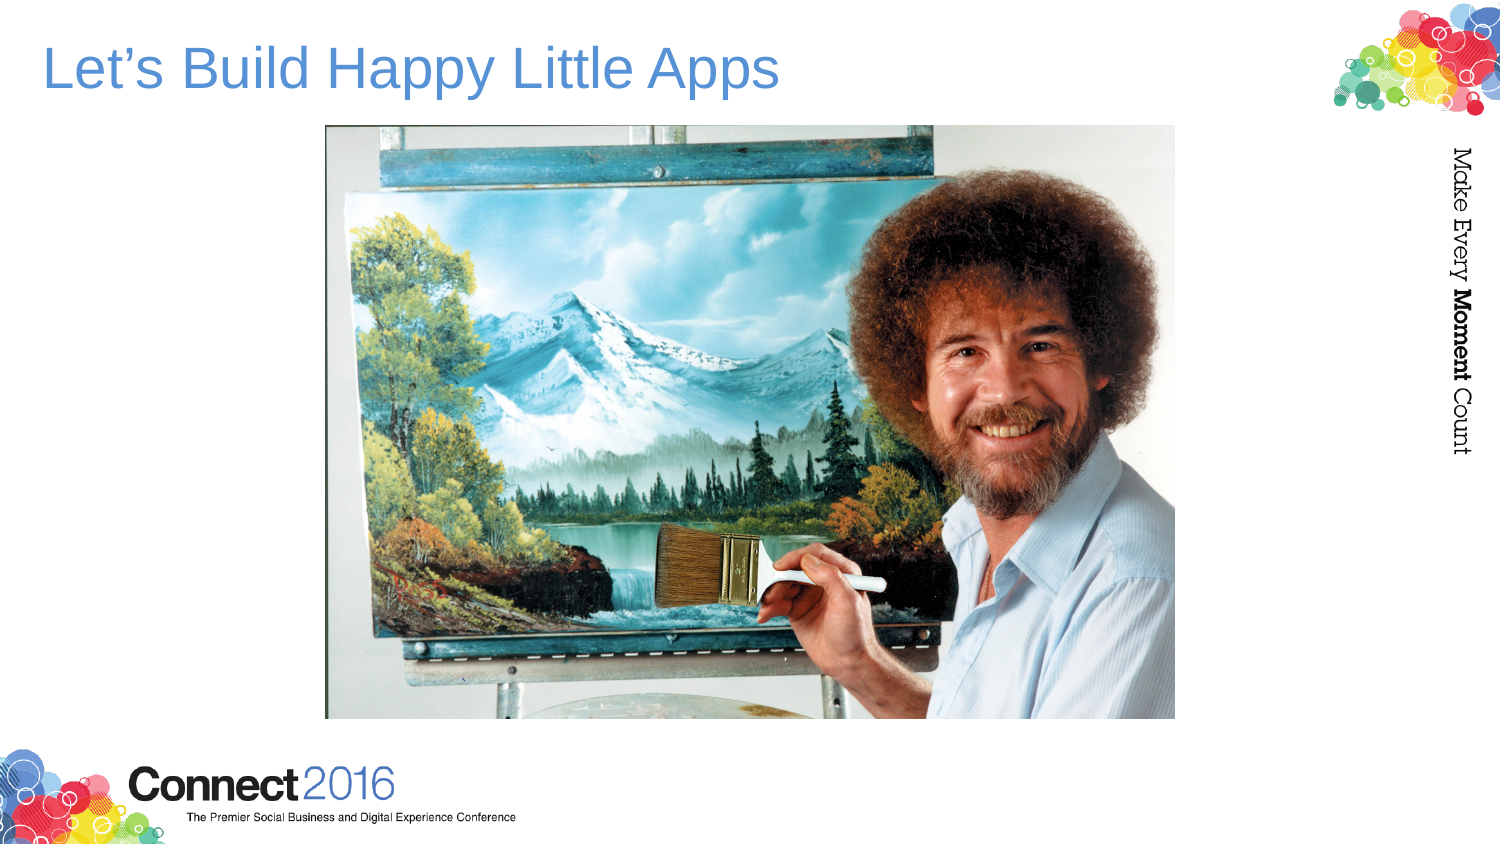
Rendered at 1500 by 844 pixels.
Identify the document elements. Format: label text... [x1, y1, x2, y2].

picture [0, 745, 544, 844]
title Let’s Build Happy Little Apps [34, 12, 1312, 108]
picture [1329, 3, 1500, 118]
picture [325, 125, 1175, 719]
picture [1441, 148, 1474, 521]
